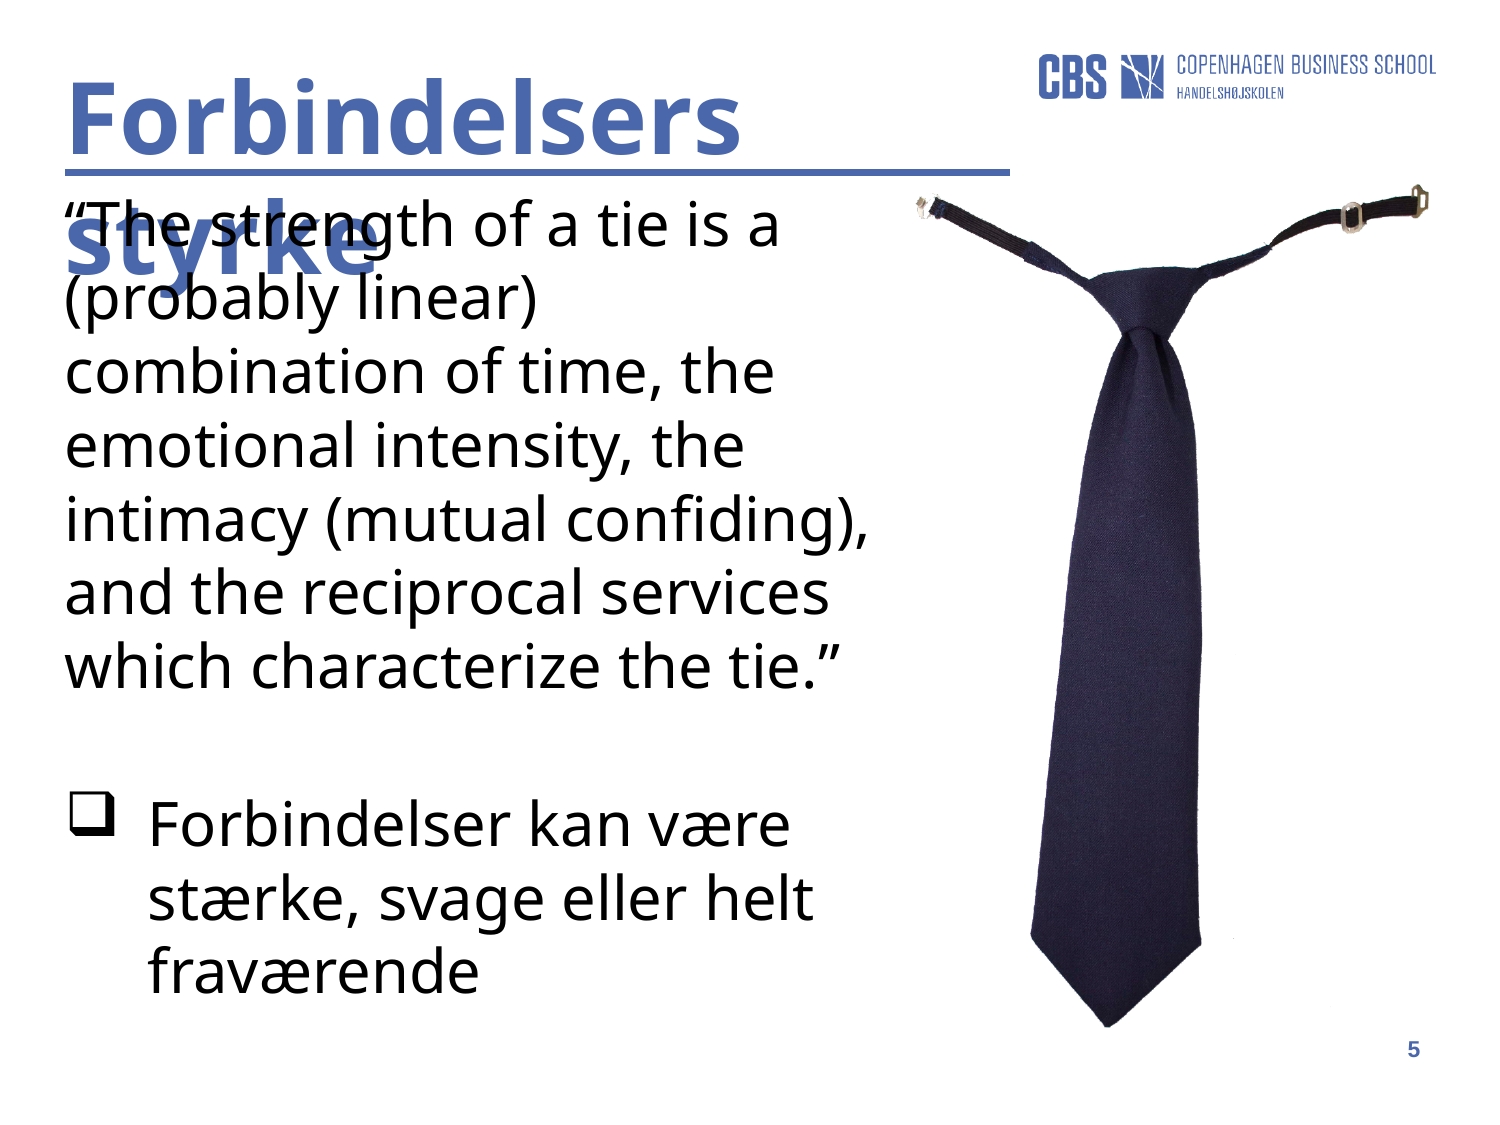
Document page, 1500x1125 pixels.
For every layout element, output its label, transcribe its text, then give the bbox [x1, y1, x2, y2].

list “The strength of a tie is a (probably linear) combination of time, the emotional intensity, the intimacy (mutual confiding), and the reciprocal services which characterize the tie.” Forbindelser kan være stærke, svage eller helt fraværende [64, 184, 881, 1028]
list Forbindelsers styrke [64, 54, 1011, 172]
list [915, 184, 1429, 1028]
picture [1039, 54, 1436, 99]
